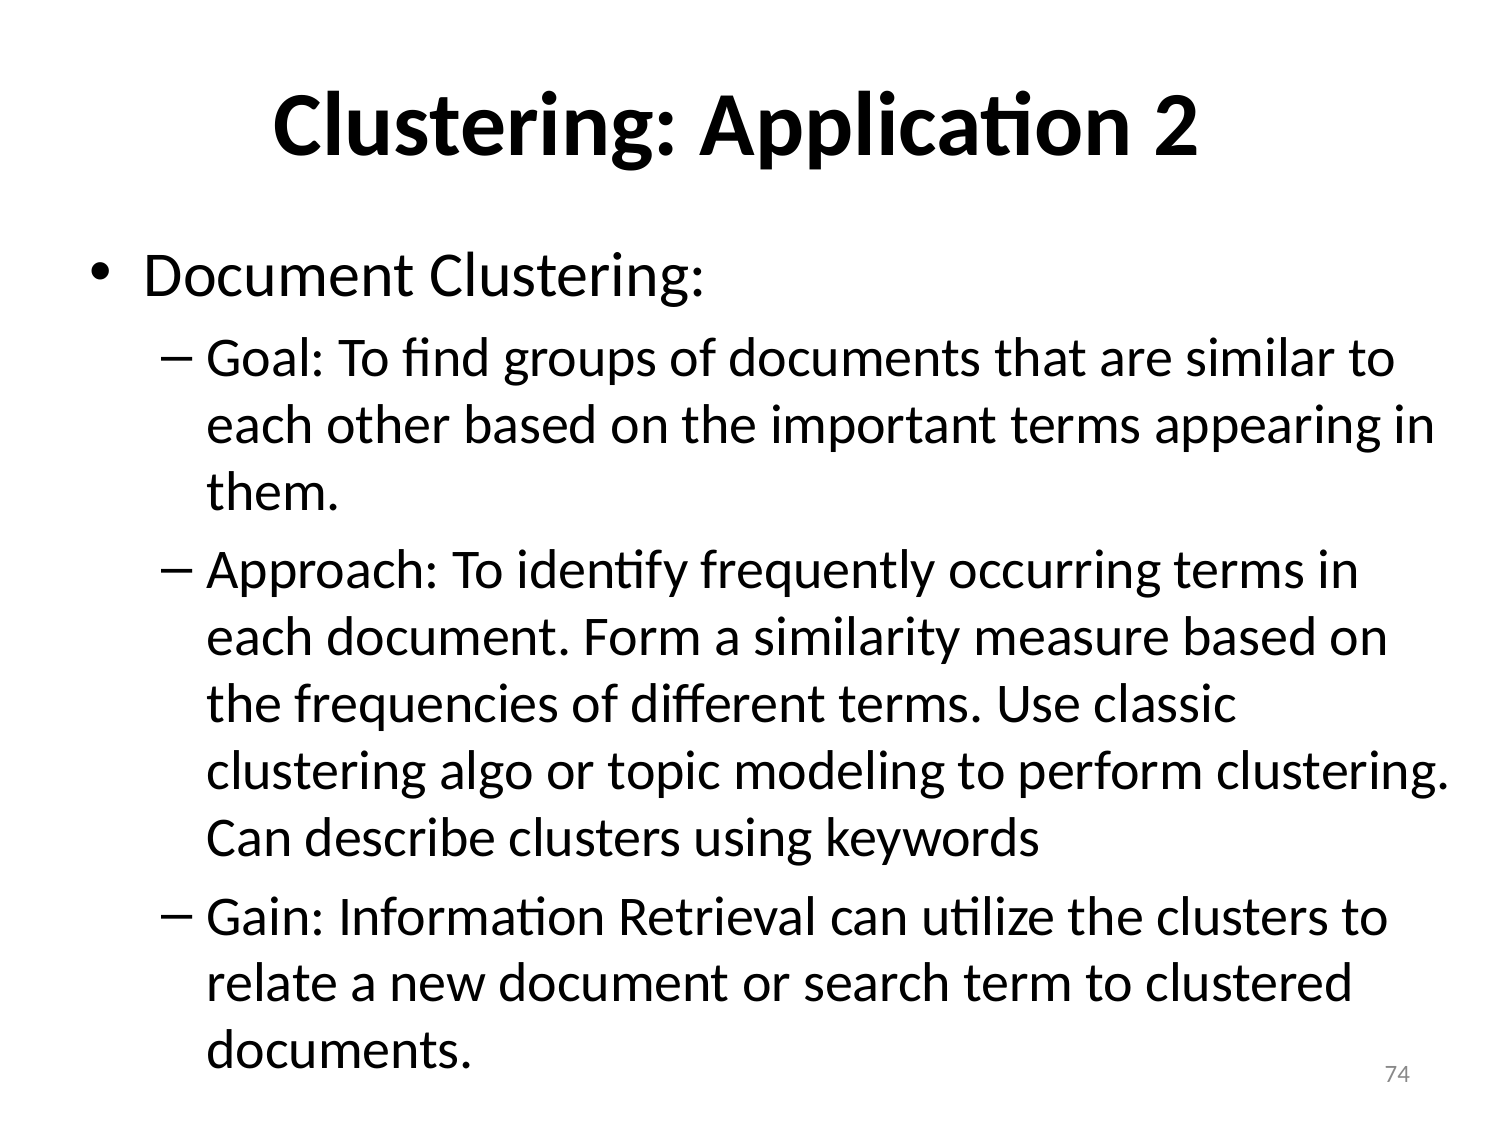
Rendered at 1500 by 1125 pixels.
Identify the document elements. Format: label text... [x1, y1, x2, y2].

title Clustering: Application 2 [99, 49, 1376, 188]
list Document Clustering: Goal: To find groups of documents that are similar to each other based on the important terms appearing in them. Approach: To identify frequently occurring terms in each document. Form a similarity measure based on the frequencies of different terms. Use classic clustering algo or topic modeling to perform clustering. Can describe clusters using keywords Gain: Information Retrieval can utilize the clusters to relate a new document or search term to clustered documents. [74, 224, 1476, 1088]
slide_number 74 [1074, 1042, 1425, 1103]
